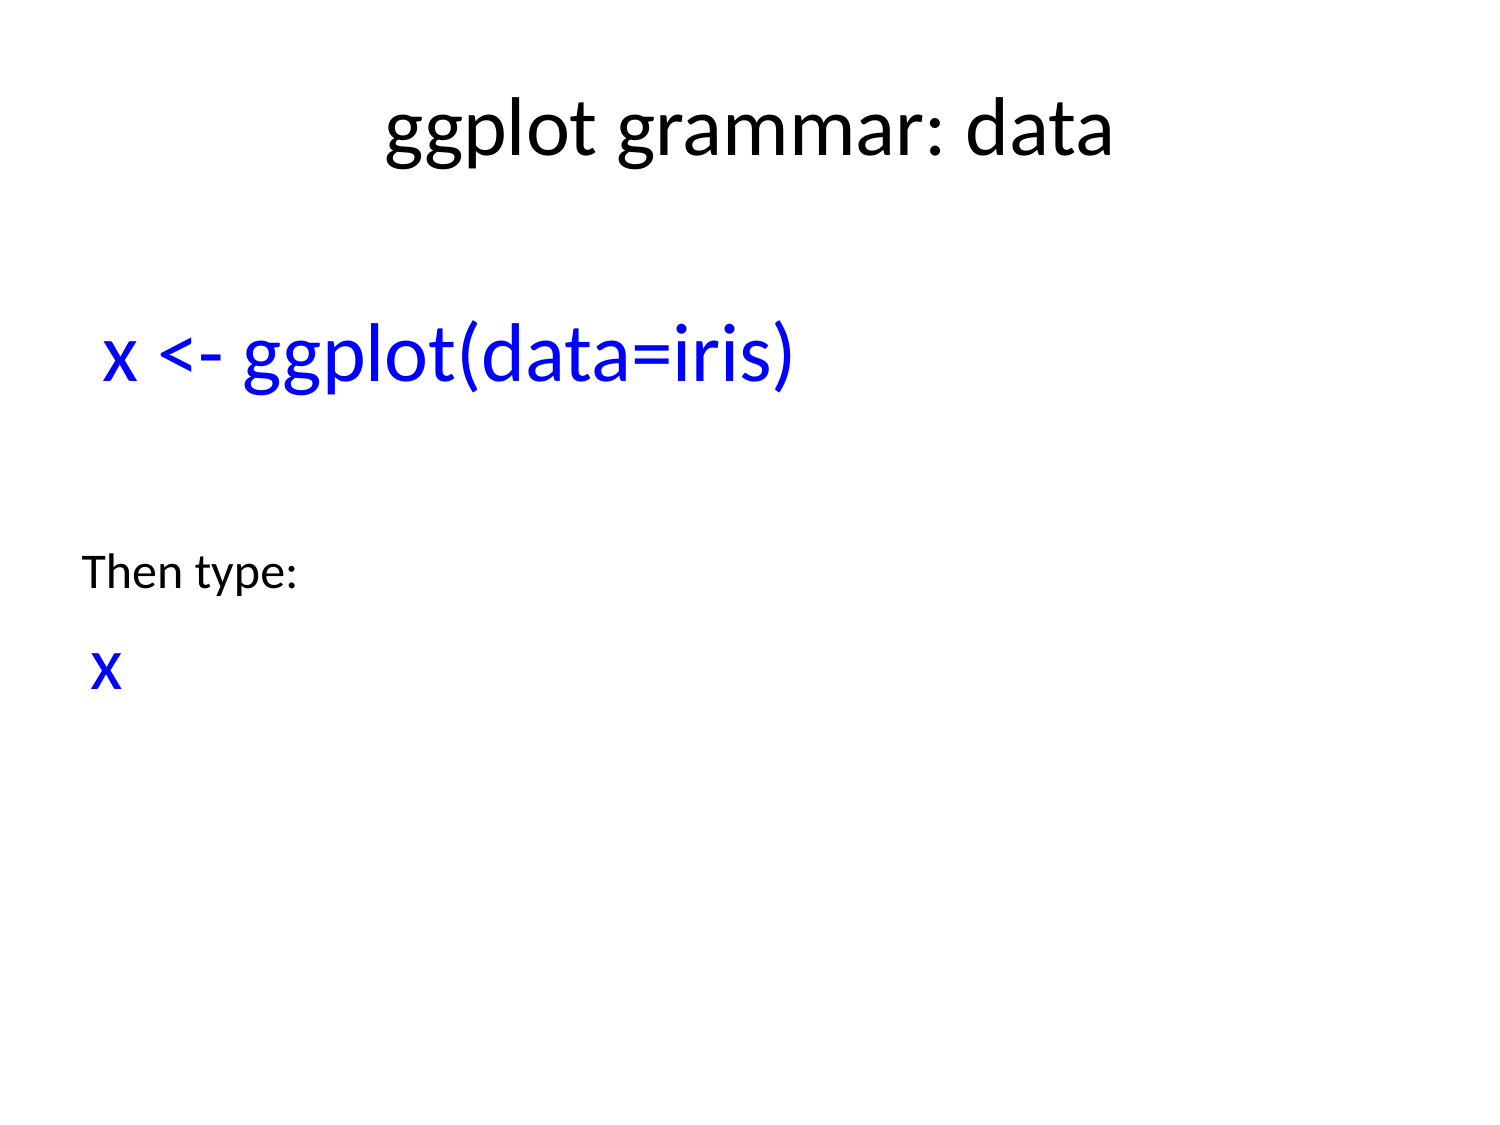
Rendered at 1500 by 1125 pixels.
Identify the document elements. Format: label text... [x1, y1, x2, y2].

title x <- ggplot(data=iris) [87, 270, 1438, 426]
text_box x [75, 607, 138, 712]
text_box Then type: [66, 531, 314, 607]
text_box ggplot grammar: data [74, 45, 1425, 200]
